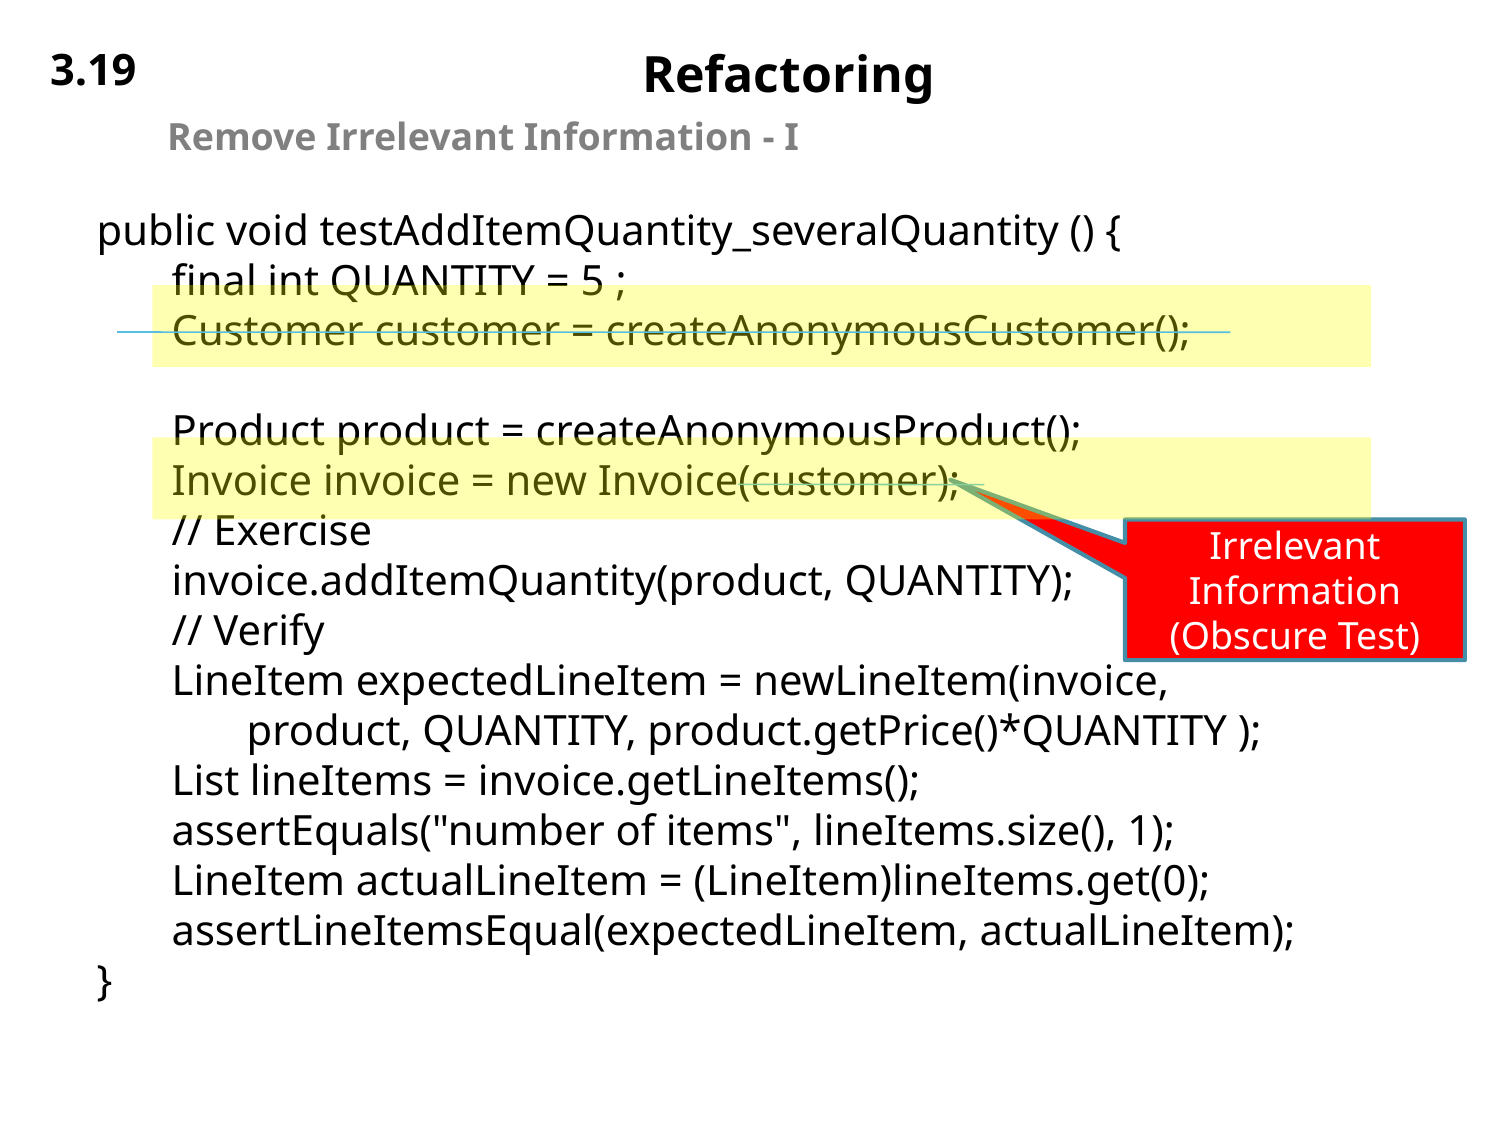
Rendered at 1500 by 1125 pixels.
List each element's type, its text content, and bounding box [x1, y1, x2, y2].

text_box [150, 435, 1373, 522]
list 3.19 [35, 35, 153, 106]
text_box public void testAddItemQuantity_severalQuantity () { final int QUANTITY = 5 ; Customer customer = createAnonymousCustomer(); Product product = createAnonymousProduct(); Invoice invoice = new Invoice(customer); // Exercise invoice.addItemQuantity(product, QUANTITY); // Verify LineItem expectedLineItem = newLineItem(invoice, product, QUANTITY, product.getPrice()*QUANTITY ); List lineItems = invoice.getLineItems(); assertEquals("number of items", lineItems.size(), 1); LineItem actualLineItem = (LineItem)lineItems.get(0); assertLineItemsEqual(expectedLineItem, actualLineItem); } [81, 196, 1465, 1012]
list Remove Irrelevant Information - I [152, 105, 1500, 164]
title Refactoring [153, 35, 1425, 105]
text_box [150, 283, 1373, 369]
text_box Irrelevant Information (Obscure Test) [1021, 517, 1467, 663]
